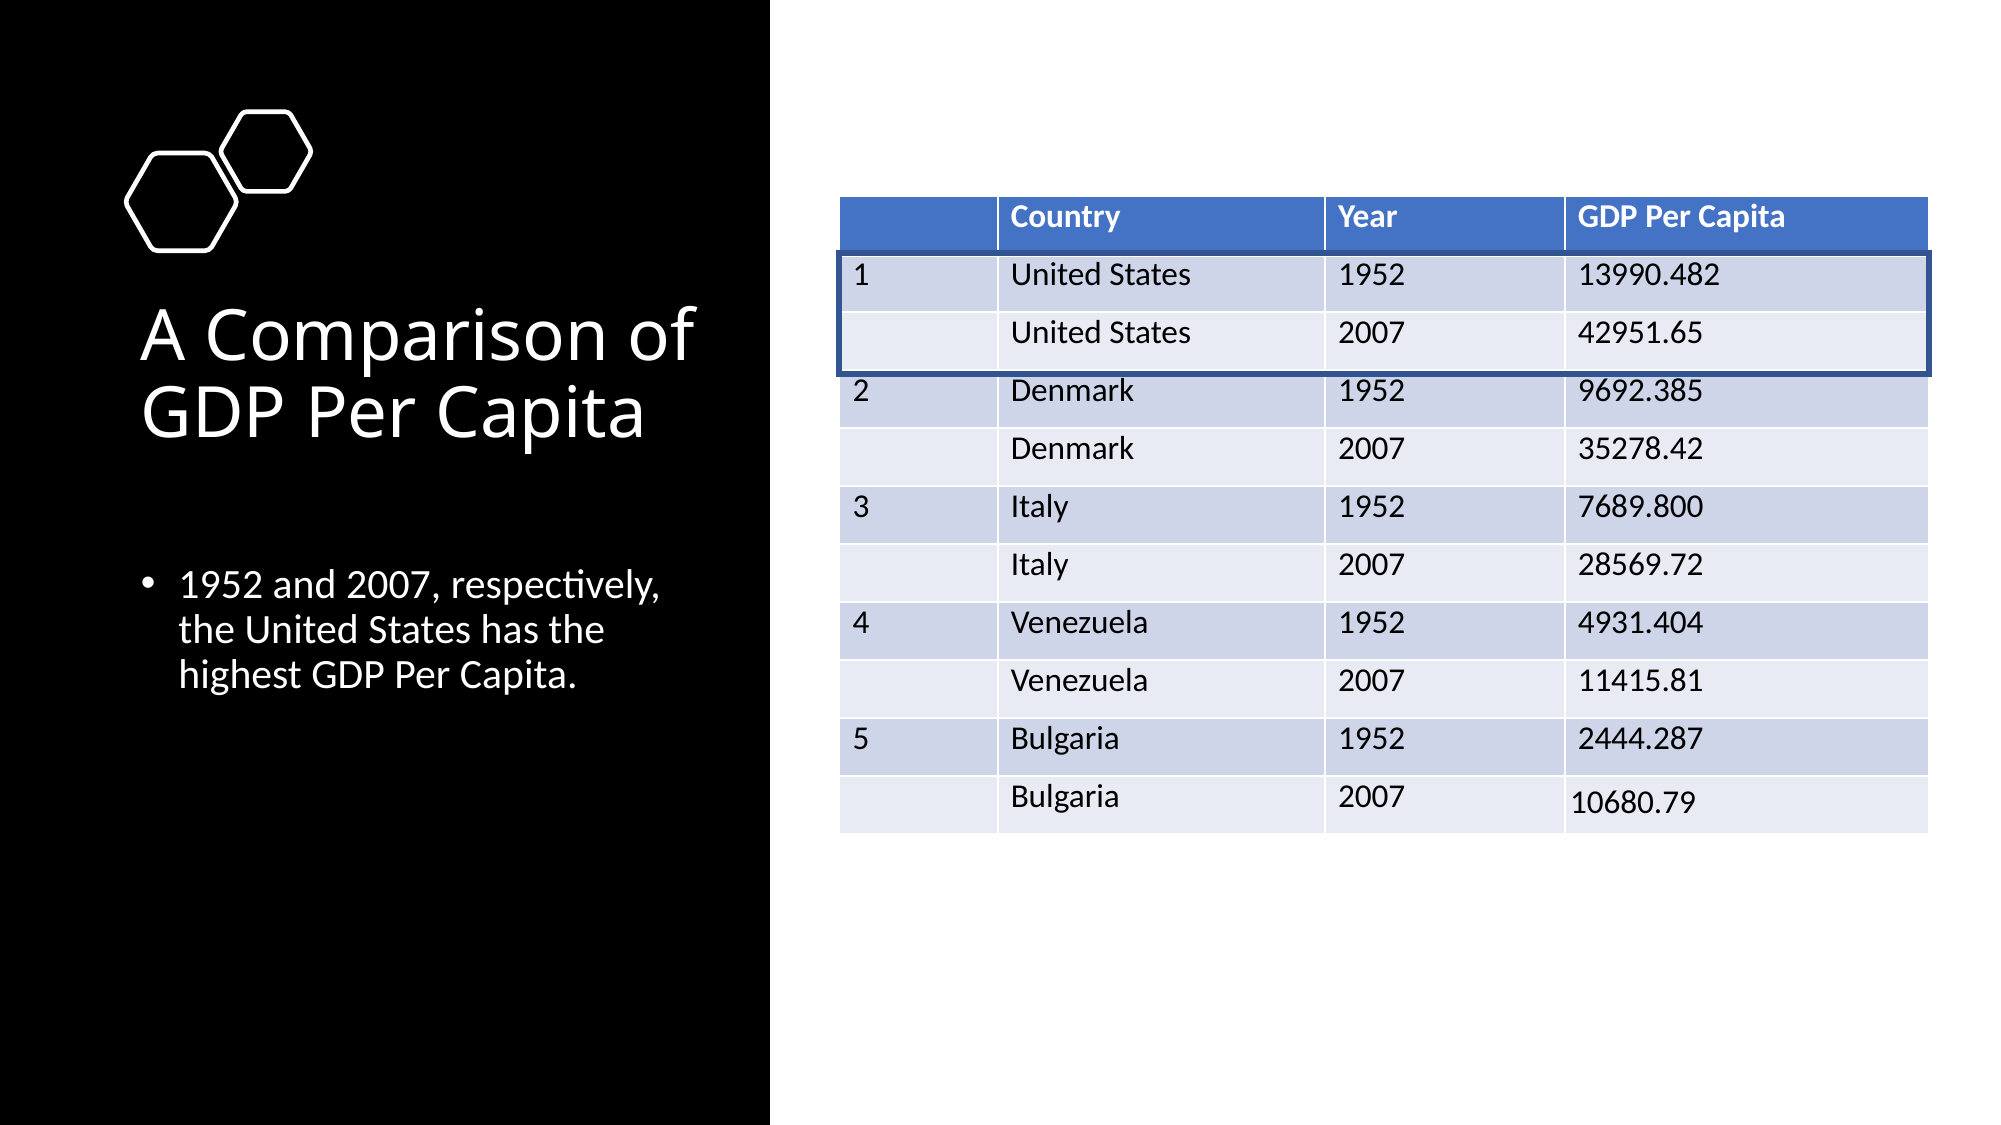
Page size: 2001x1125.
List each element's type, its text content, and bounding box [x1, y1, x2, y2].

table_cell [840, 429, 997, 485]
table_cell 5 [840, 719, 997, 775]
table_cell 4 [840, 603, 997, 659]
table_cell [840, 777, 997, 833]
table_cell 1952 [1326, 375, 1564, 427]
table_cell Venezuela [999, 661, 1324, 717]
table_cell Italy [999, 545, 1324, 601]
table_cell Venezuela [999, 603, 1324, 659]
table_cell 35278.42 [1566, 429, 1928, 485]
table_header Country [999, 197, 1324, 252]
table_cell Denmark [999, 375, 1324, 427]
table_cell 1952 [1326, 487, 1564, 543]
table_cell 28569.72 [1566, 545, 1928, 601]
table_cell 4931.404 [1566, 603, 1928, 659]
table_cell 2444.287 [1566, 719, 1928, 775]
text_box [125, 111, 311, 251]
table_cell 1952 [1326, 719, 1564, 775]
table_cell 2 [840, 375, 997, 427]
table_cell 10680.79 [1566, 777, 1928, 833]
table_cell 7689.800 [1566, 487, 1928, 543]
title A Comparison of GDP Per Capita [125, 292, 714, 533]
text_box [771, 0, 2000, 1125]
table_cell Bulgaria [999, 719, 1324, 775]
table_cell [840, 545, 997, 601]
table_header Year [1326, 197, 1564, 252]
text_box [838, 252, 1930, 375]
table_cell [840, 661, 997, 717]
table_cell Bulgaria [999, 777, 1324, 833]
table_cell 2007 [1326, 545, 1564, 601]
table_header GDP Per Capita [1566, 197, 1928, 252]
table_cell Denmark [999, 429, 1324, 485]
table_cell 3 [840, 487, 997, 543]
table_cell 1952 [1326, 603, 1564, 659]
table_cell 11415.81 [1566, 661, 1928, 717]
table_header [840, 197, 997, 252]
list 1952 and 2007, respectively, the United States has the highest GDP Per Capita. [125, 554, 714, 1014]
text_box [0, 0, 771, 1125]
table_cell 2007 [1326, 777, 1564, 833]
table_cell Italy [999, 487, 1324, 543]
table_cell 2007 [1326, 661, 1564, 717]
table_cell 9692.385 [1566, 375, 1928, 427]
table_cell 2007 [1326, 429, 1564, 485]
